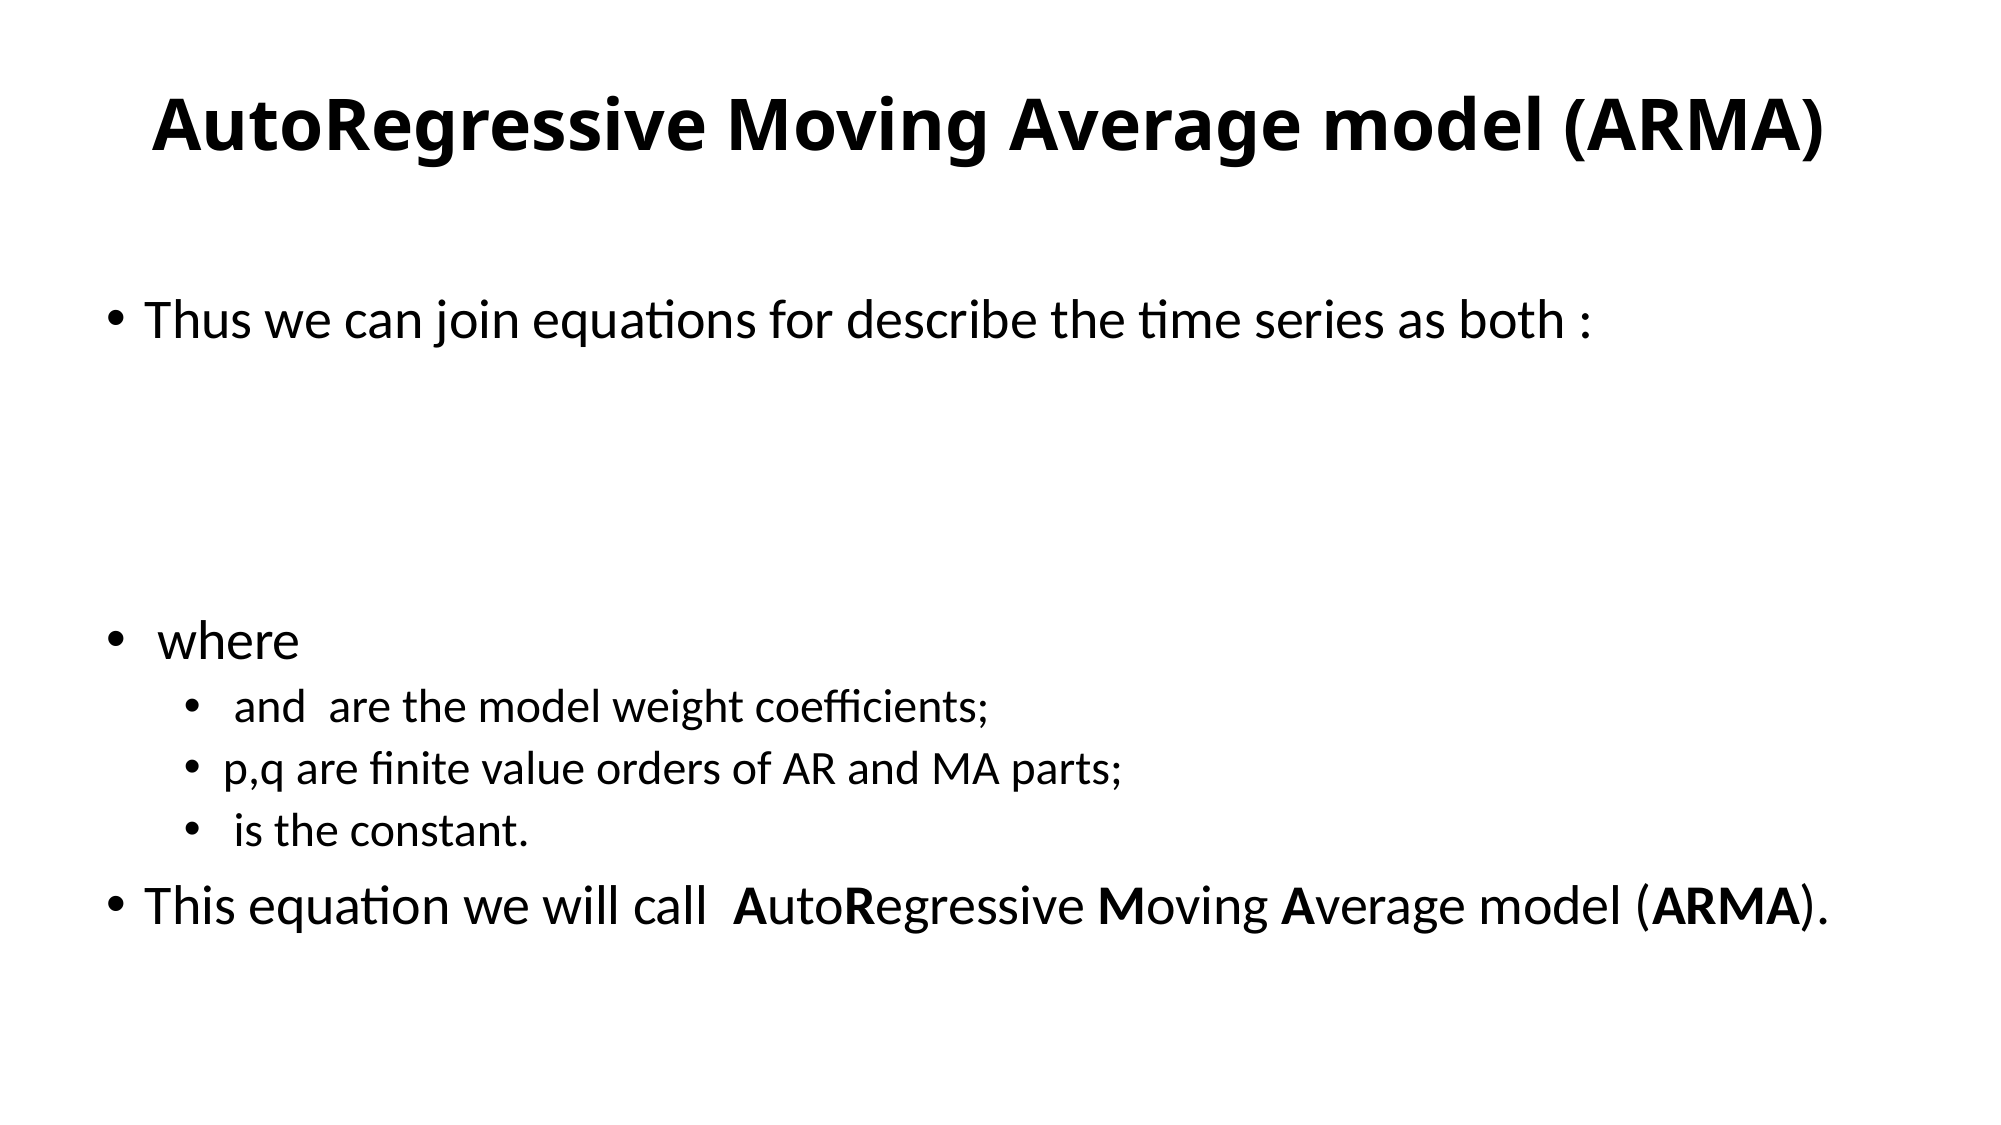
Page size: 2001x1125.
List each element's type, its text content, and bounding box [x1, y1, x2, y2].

title AutoRegressive Moving Average model (ARMA) [137, 59, 1863, 196]
